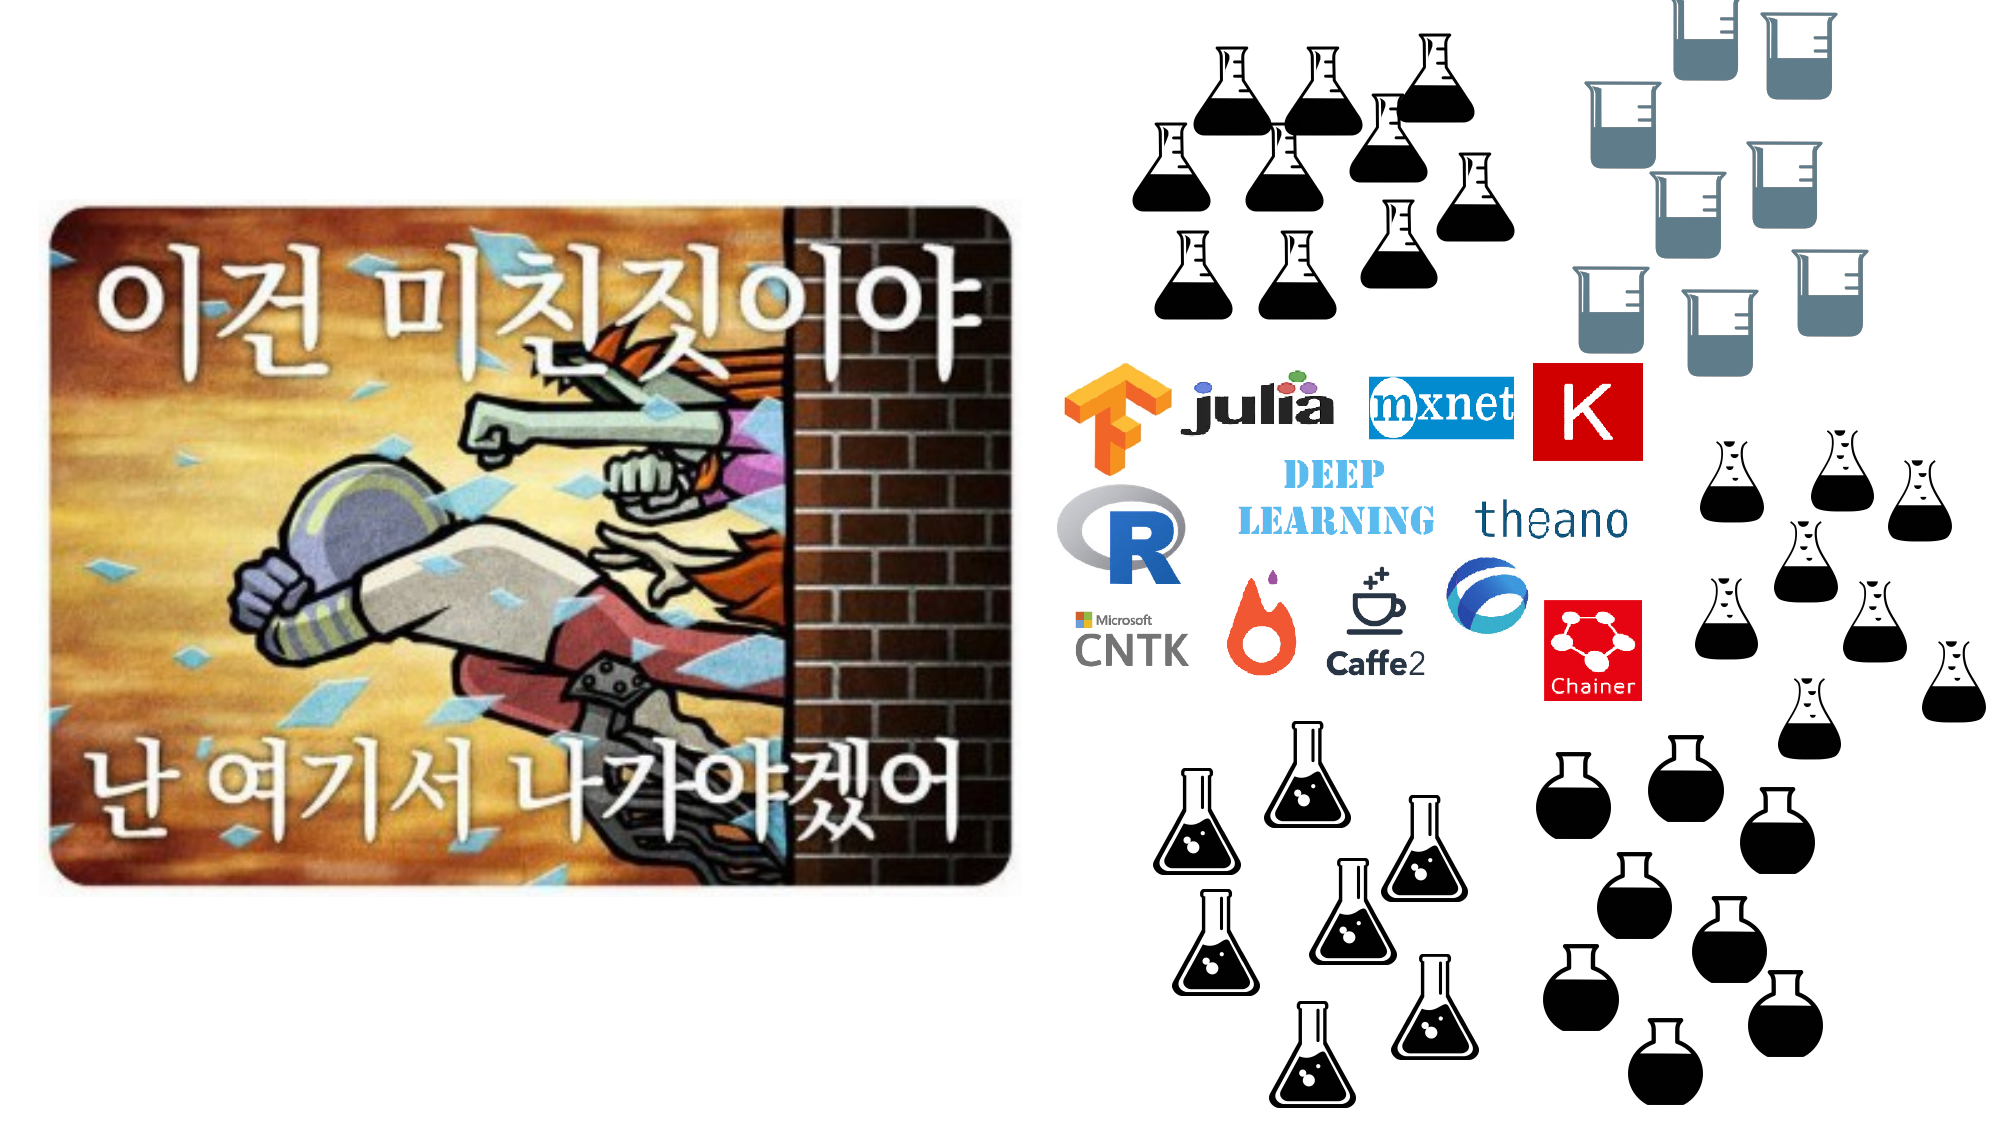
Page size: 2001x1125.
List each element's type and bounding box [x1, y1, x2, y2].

picture [1648, 735, 1724, 822]
picture [1359, 151, 1516, 290]
picture [1172, 889, 1260, 996]
picture [1700, 438, 1767, 525]
picture [1922, 637, 1989, 725]
picture [1843, 578, 1910, 665]
picture [1778, 675, 1844, 762]
picture [1052, 360, 1645, 704]
picture [1790, 248, 1870, 338]
picture [1628, 1018, 1703, 1105]
picture [1131, 32, 1476, 213]
picture [1153, 229, 1234, 321]
picture [1571, 265, 1651, 355]
picture [1774, 518, 1841, 605]
picture [1810, 427, 1877, 514]
picture [1888, 457, 1955, 544]
picture [1269, 1001, 1356, 1108]
picture [1597, 852, 1672, 939]
picture [1536, 752, 1611, 839]
picture [1309, 795, 1479, 1060]
picture [1257, 229, 1338, 321]
picture [1153, 768, 1241, 875]
picture [1680, 288, 1760, 378]
picture [1692, 896, 1823, 1057]
picture [1759, 11, 1839, 101]
picture [38, 199, 1022, 897]
picture [1263, 721, 1351, 828]
picture [1695, 575, 1761, 662]
picture [1740, 787, 1815, 874]
picture [1666, 0, 1745, 82]
picture [1744, 140, 1824, 230]
picture [1543, 944, 1619, 1031]
picture [1583, 80, 1728, 260]
